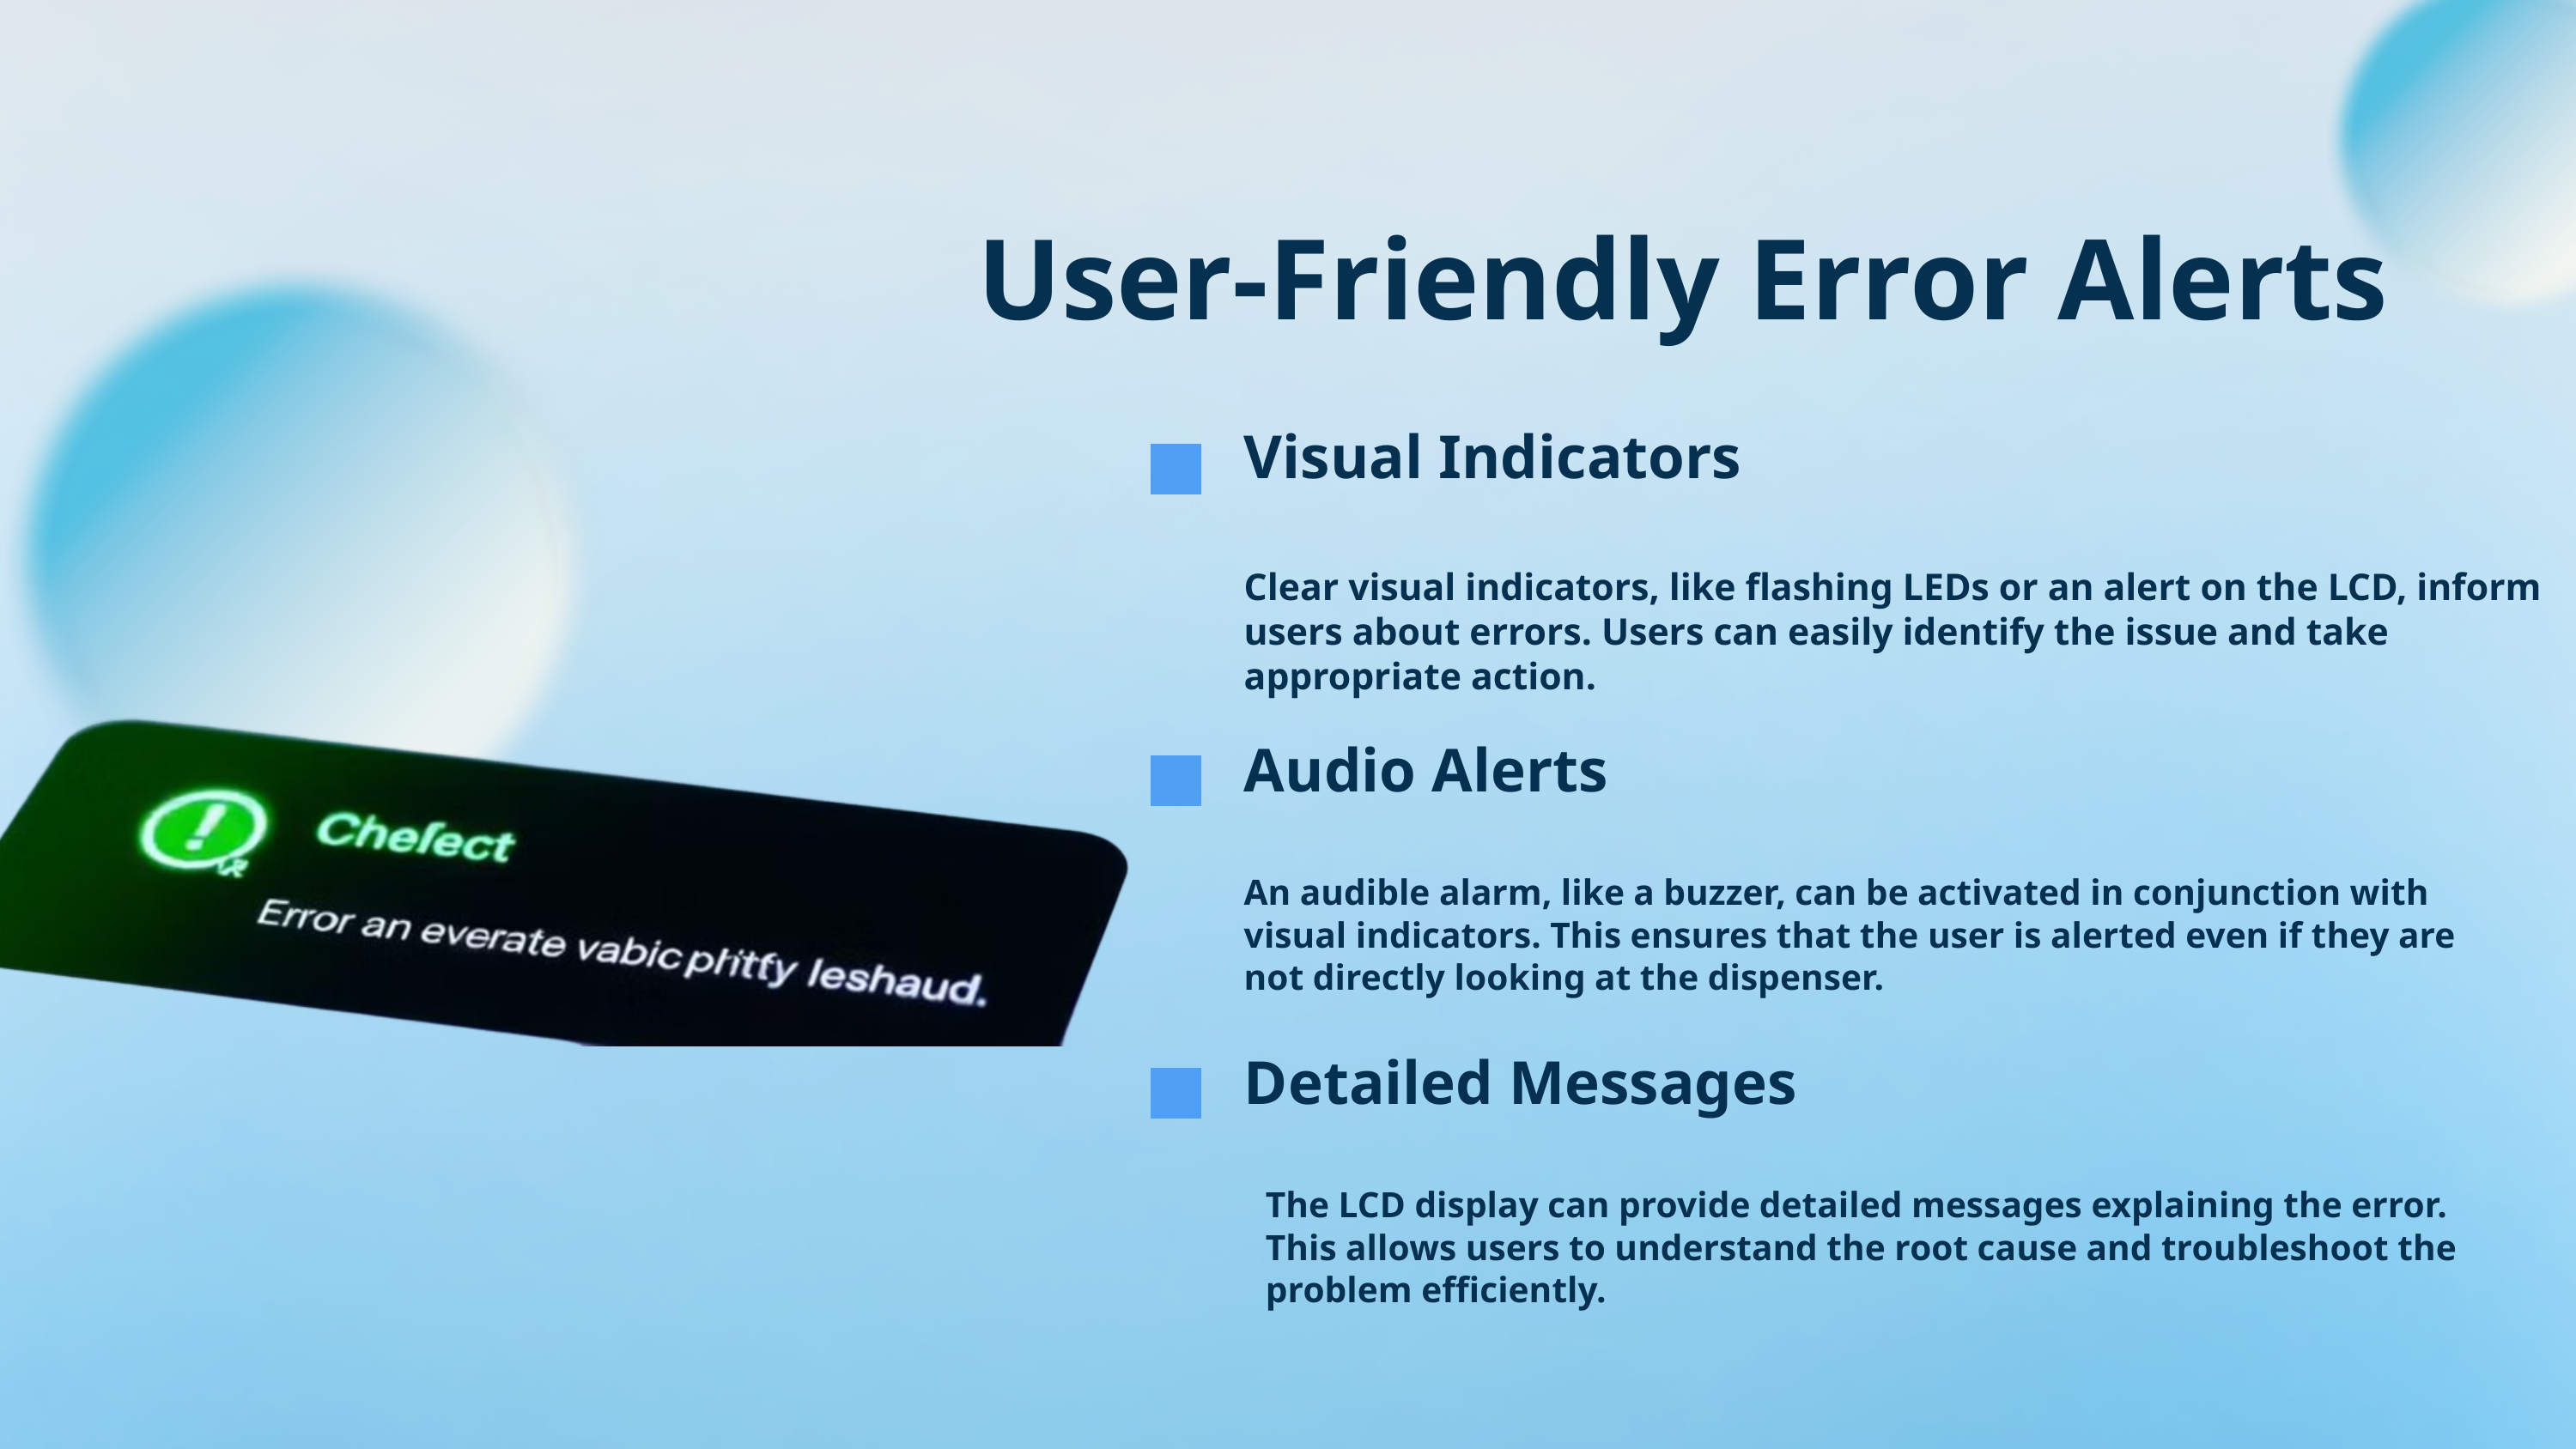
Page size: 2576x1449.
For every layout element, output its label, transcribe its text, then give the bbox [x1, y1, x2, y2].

text_box Detailed Messages [1243, 1054, 2122, 1179]
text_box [1150, 755, 1201, 807]
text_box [1150, 1067, 1201, 1119]
text_box Audio Alerts [1243, 742, 2122, 866]
text_box Clear visual indicators, like flashing LEDs or an alert on the LCD, inform users about errors. Users can easily identify the issue and take appropriate action. [1243, 562, 2548, 743]
text_box [0, 0, 2576, 1449]
text_box An audible alarm, like a buzzer, can be activated in conjunction with visual indicators. This ensures that the user is alerted even if they are not directly looking at the dispenser. [1243, 870, 2505, 1040]
text_box [0, 261, 604, 646]
text_box User-Friendly Error Alerts [977, 226, 2432, 458]
text_box Visual Indicators [1243, 428, 2122, 552]
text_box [1150, 443, 1201, 494]
text_box [2324, 0, 2576, 327]
text_box The LCD display can provide detailed messages explaining the error. This allows users to understand the root cause and troubleshoot the problem efficiently. [1265, 1181, 2526, 1353]
text_box [0, 646, 1151, 1046]
